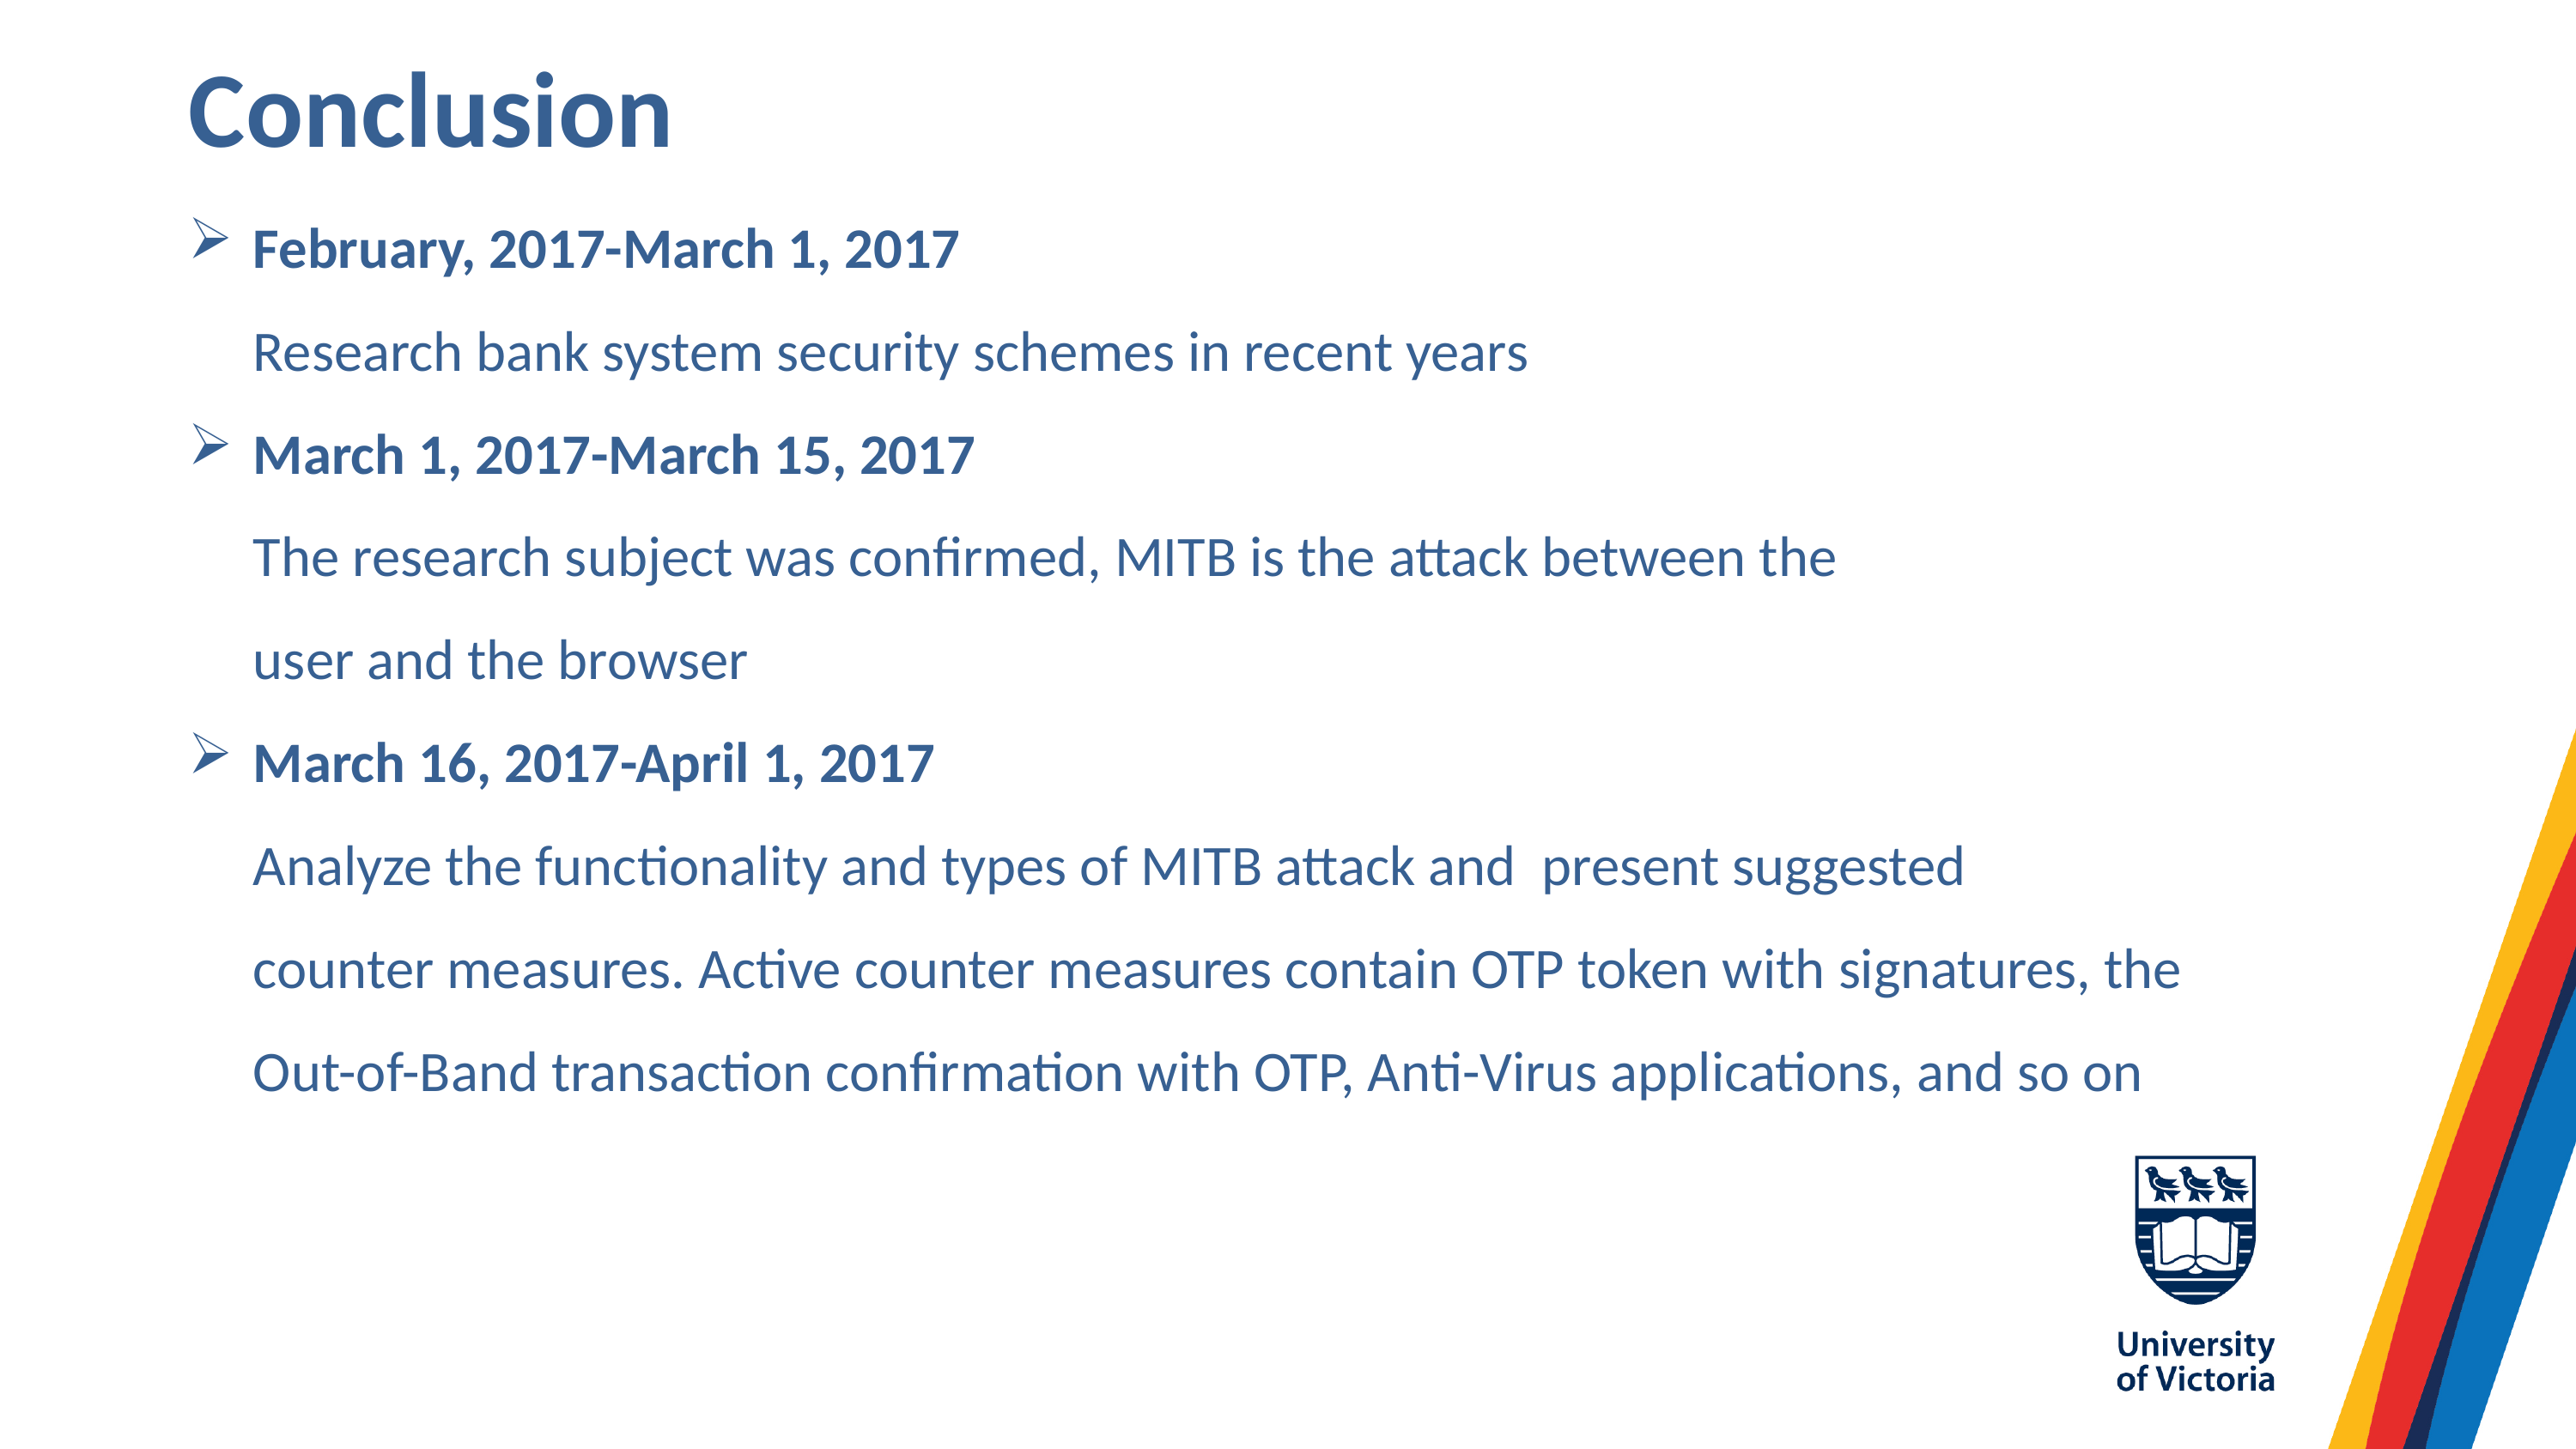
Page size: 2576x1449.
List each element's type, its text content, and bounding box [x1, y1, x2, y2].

text_box Conclusion [188, 85, 1856, 176]
text_box February, 2017-March 1, 2017 Research bank system security schemes in recent years March 1, 2017-March 15, 2017 The research subject was confirmed, MITB is the attack between the user and the browser March 16, 2017-April 1, 2017 Analyze the functionality and types of MITB attack and present suggested counter measures. Active counter measures contain OTP token with signatures, the Out-of-Band transaction confirmation with OTP, Anti-Virus applications, and so on [188, 176, 2422, 1258]
picture [0, 0, 2576, 1449]
